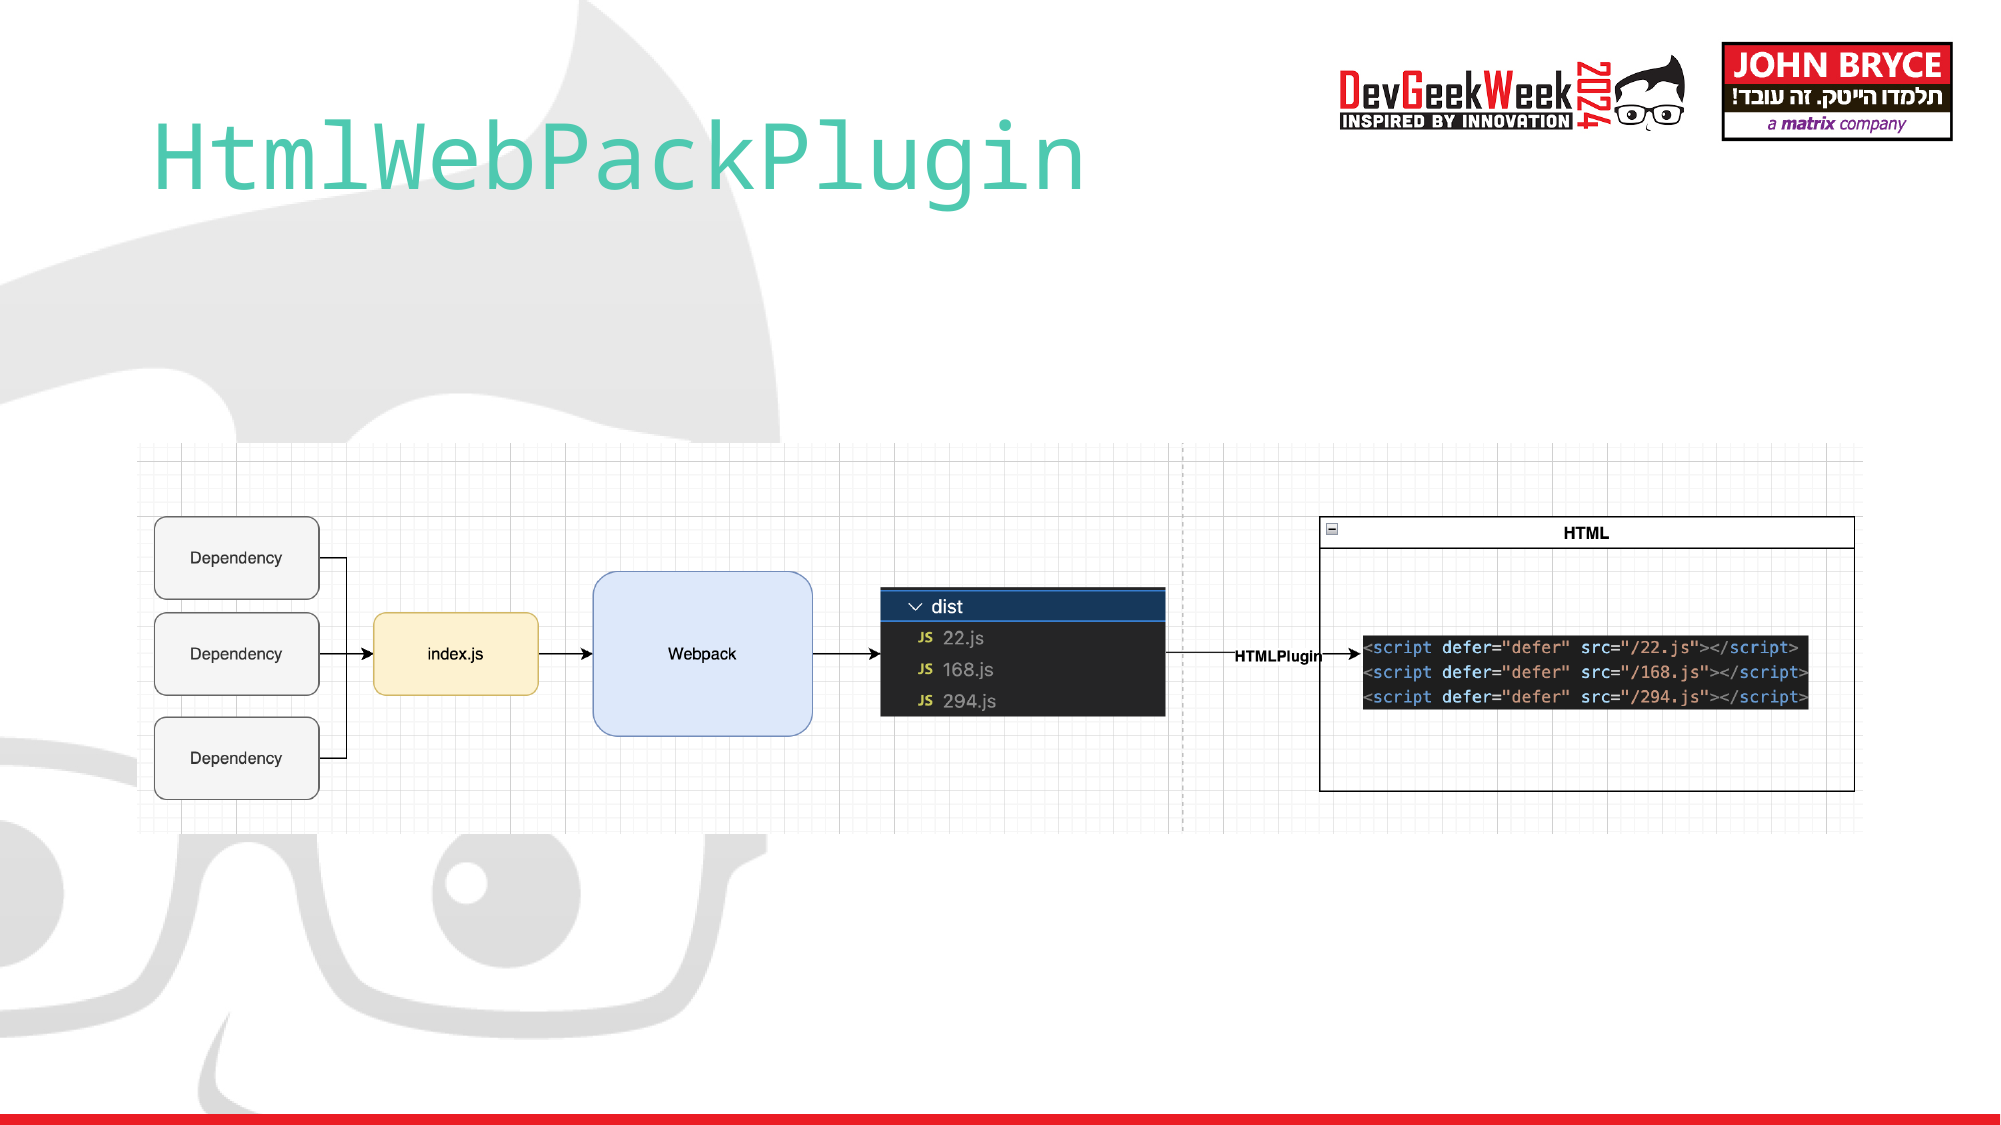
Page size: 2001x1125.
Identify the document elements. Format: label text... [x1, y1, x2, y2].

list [137, 443, 1863, 834]
picture [0, 0, 2001, 1125]
text_box HtmlWebPackPlugin [137, 50, 1863, 269]
